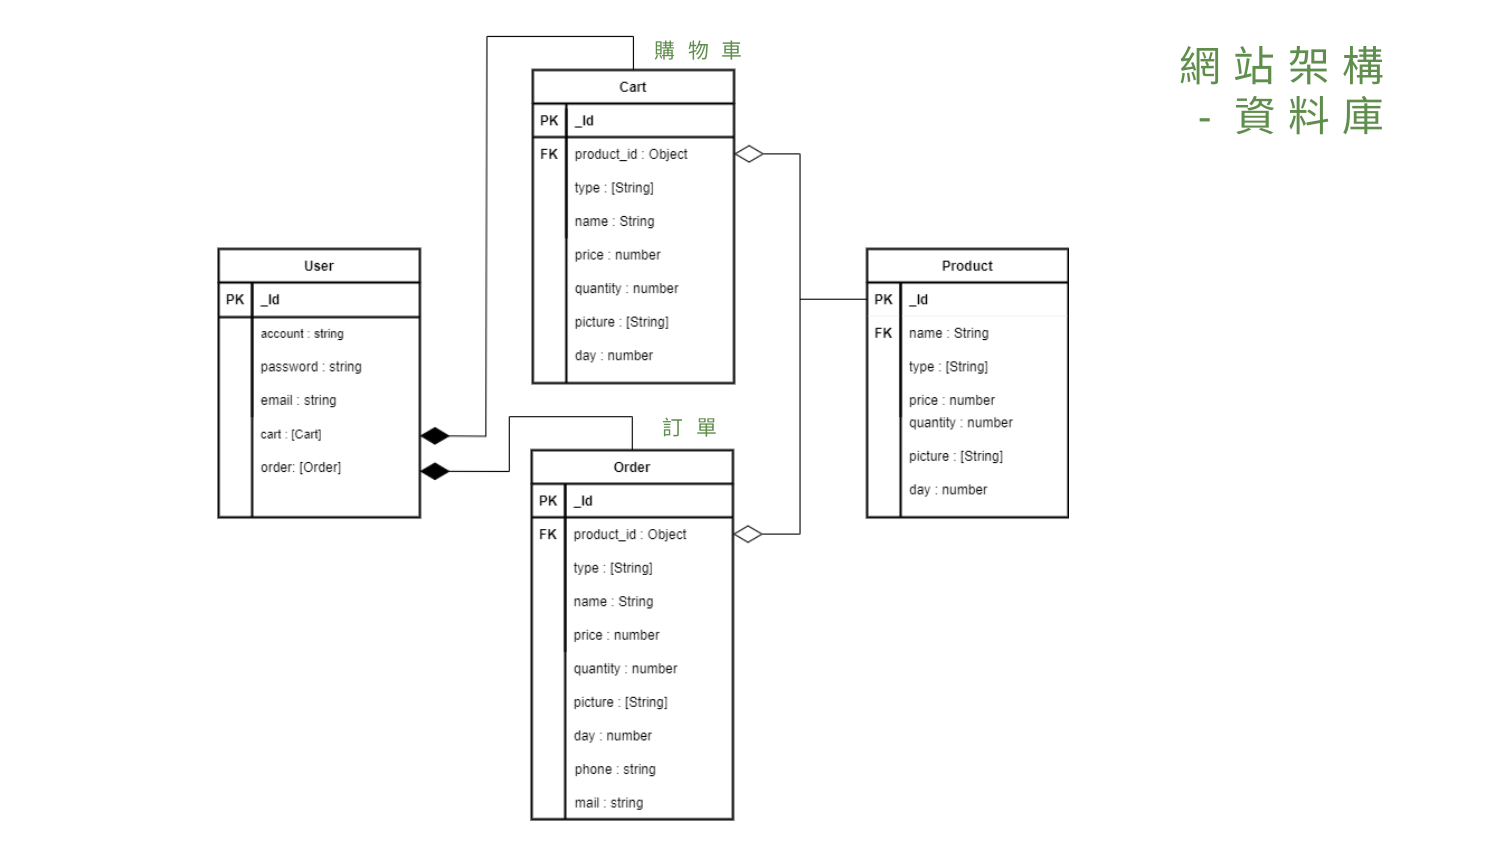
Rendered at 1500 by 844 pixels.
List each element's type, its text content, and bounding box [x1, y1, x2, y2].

text_box 網站架構 -資料庫 [1164, 32, 1400, 147]
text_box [217, 8, 1070, 822]
